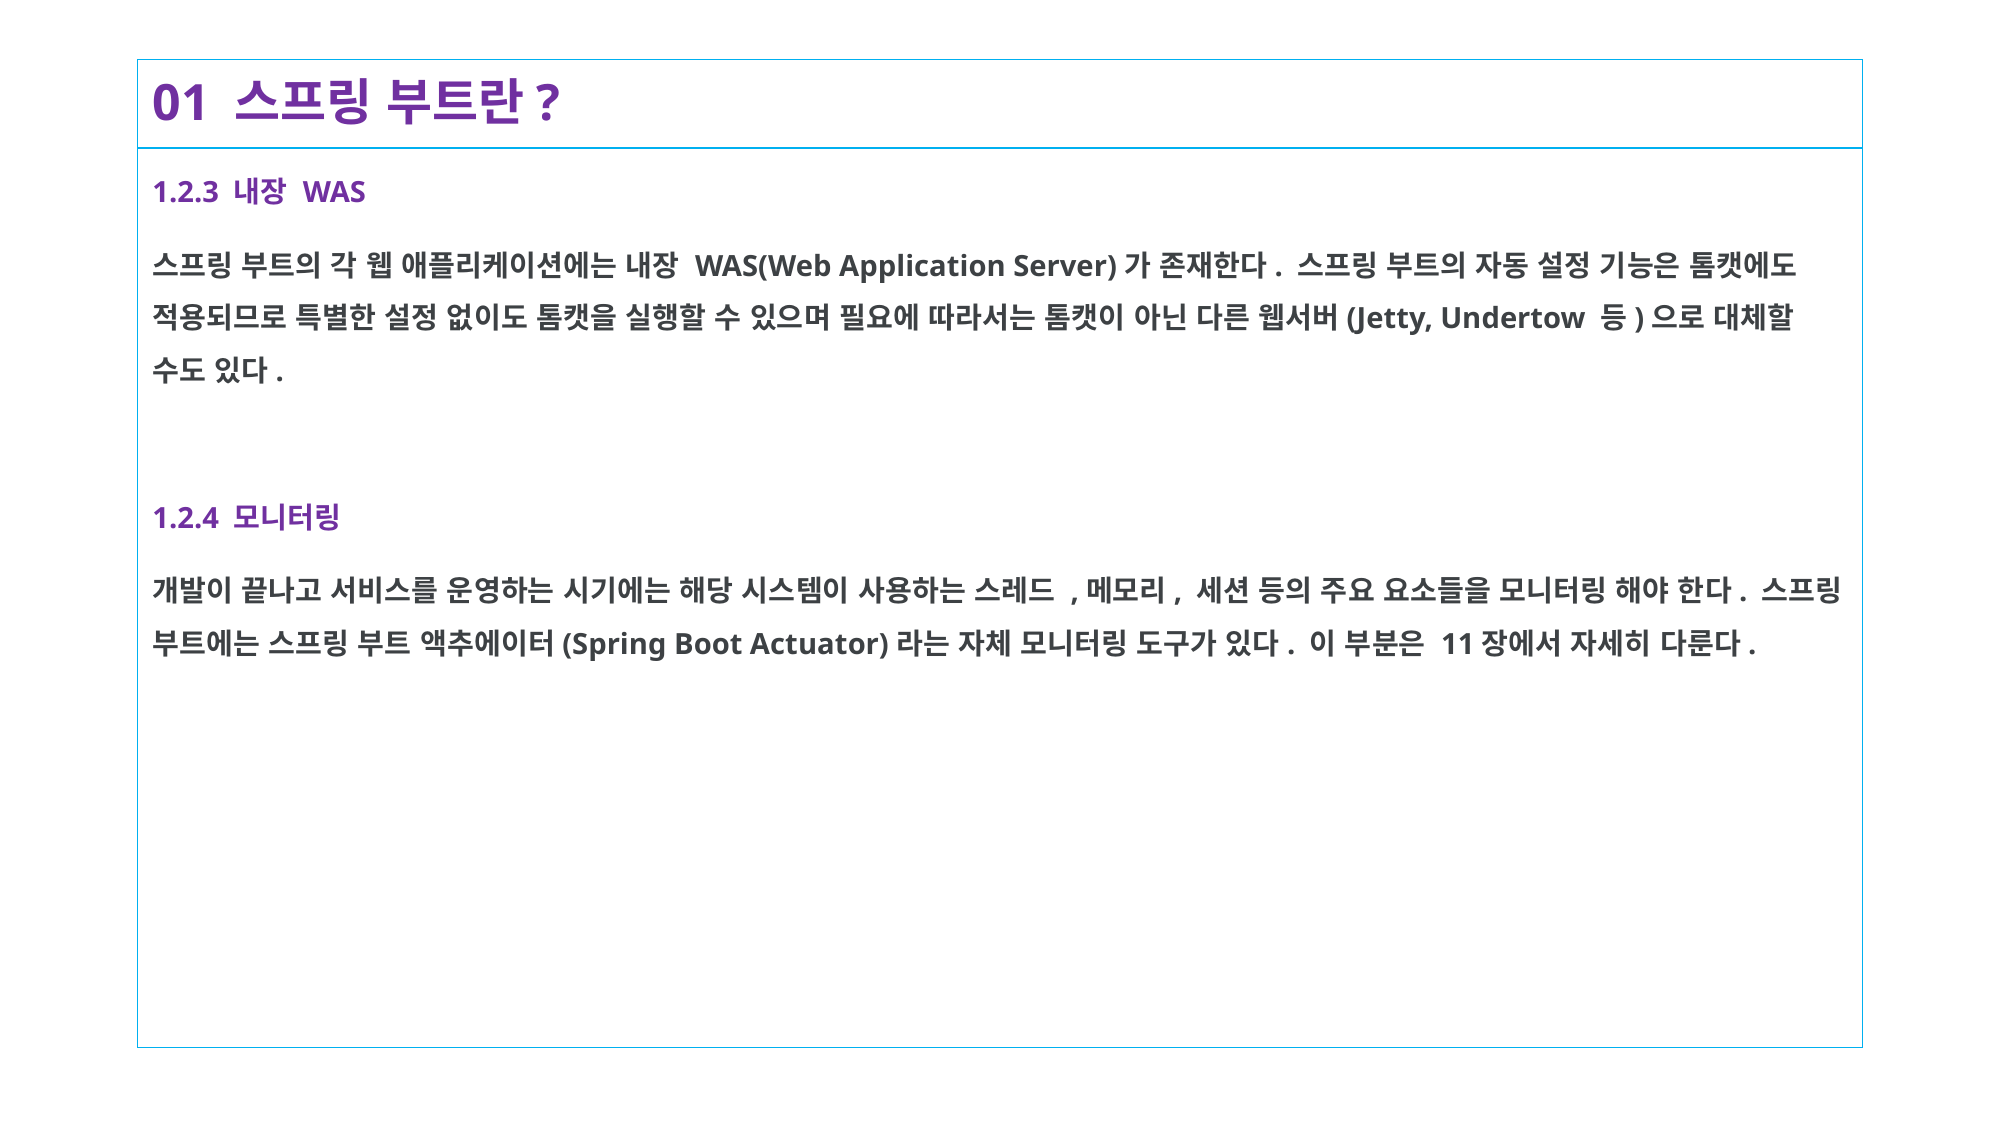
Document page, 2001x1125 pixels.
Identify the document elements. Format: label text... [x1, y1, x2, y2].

list 1.2.3 내장 WAS 스프링 부트의 각 웹 애플리케이션에는 내장 WAS(Web Application Server)가 존재한다. 스프링 부트의 자동 설정 기능은 톰캣에도 적용되므로 특별한 설정 없이도 톰캣을 실행할 수 있으며 필요에 따라서는 톰캣이 아닌 다른 웹서버(Jetty, Undertow 등)으로 대체할 수도 있다. 1.2.4 모니터링 개발이 끝나고 서비스를 운영하는 시기에는 해당 시스템이 사용하는 스레드 ,메모리, 세션 등의 주요 요소들을 모니터링 해야 한다. 스프링 부트에는 스프링 부트 액추에이터(Spring Boot Actuator)라는 자체 모니터링 도구가 있다. 이 부분은 11장에서 자세히 다룬다. [137, 148, 1863, 1048]
title 01 스프링 부트란? [137, 59, 1863, 148]
